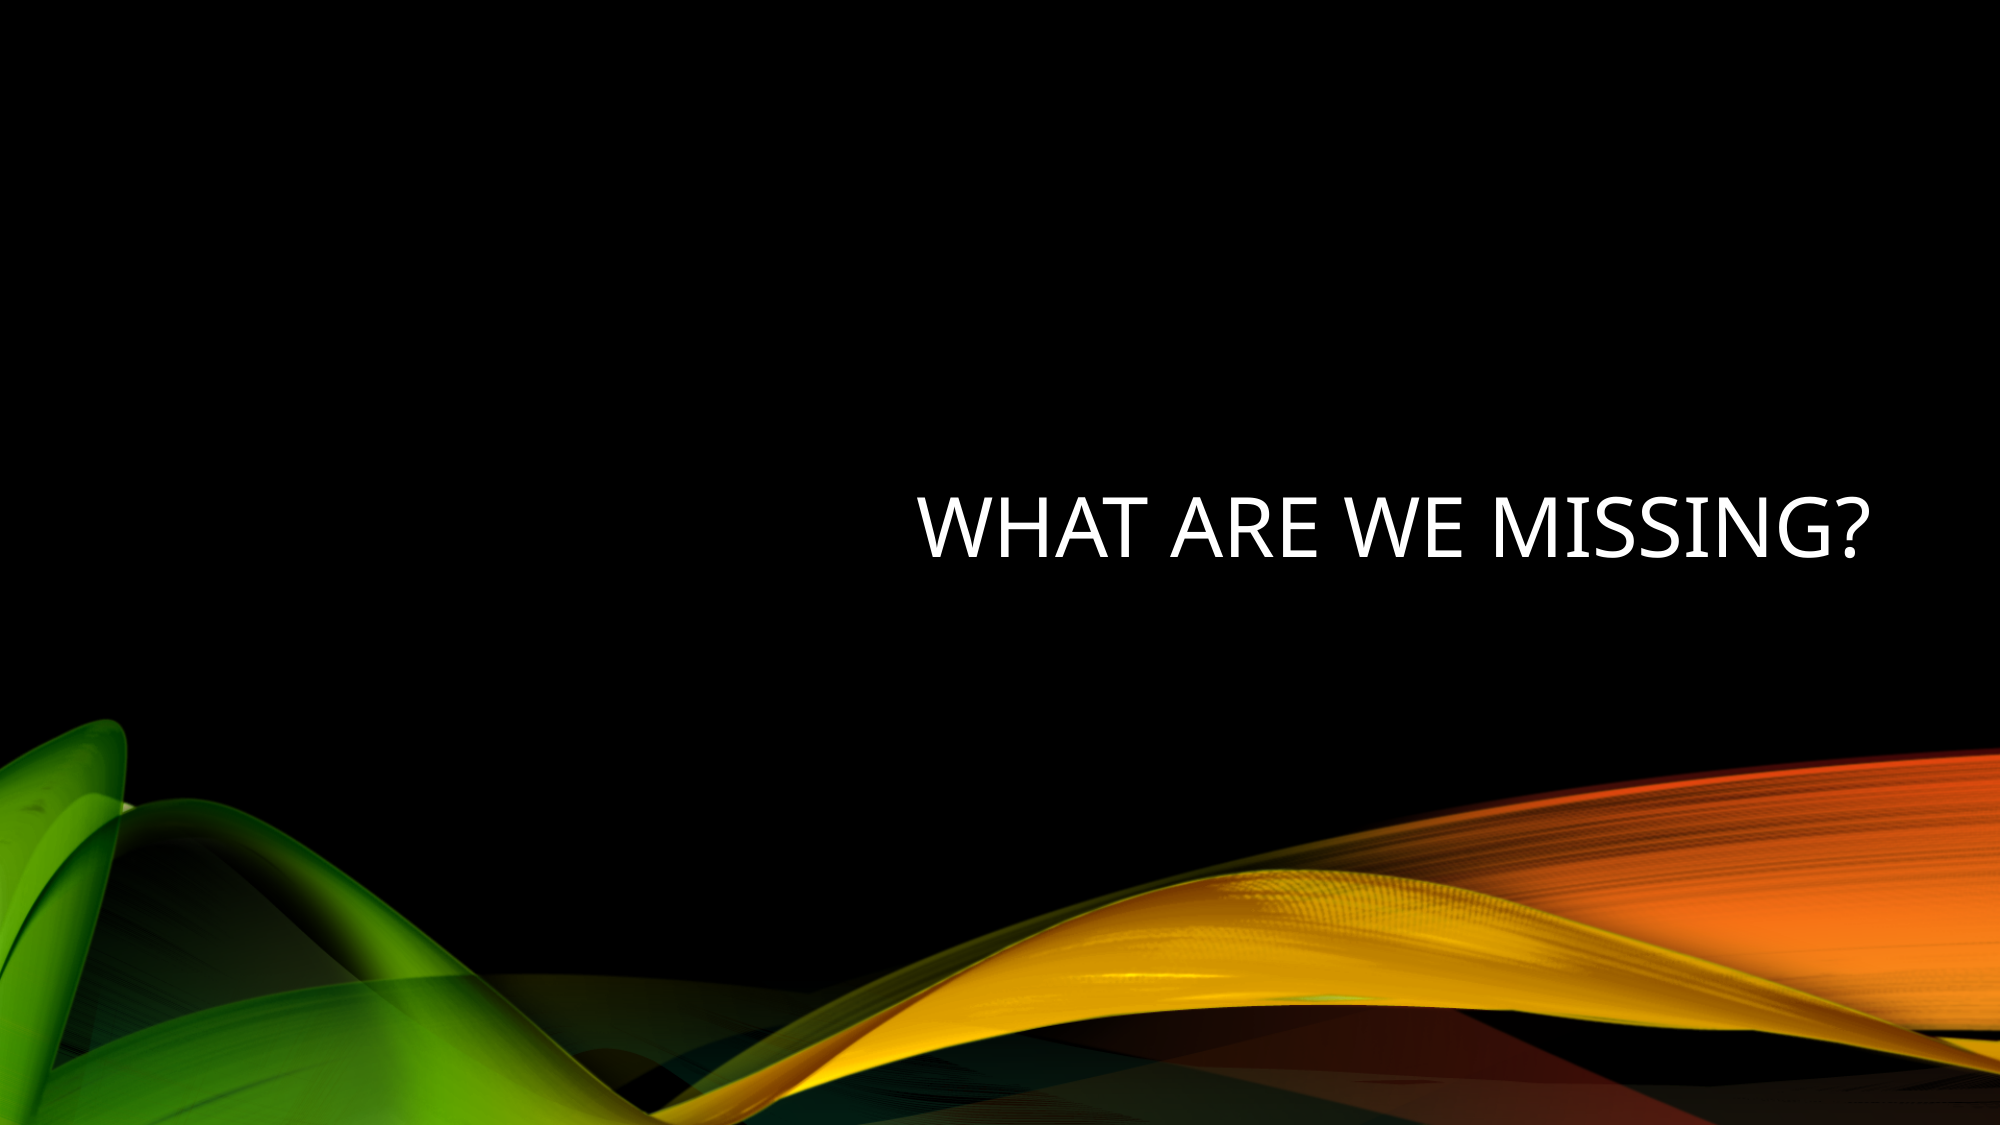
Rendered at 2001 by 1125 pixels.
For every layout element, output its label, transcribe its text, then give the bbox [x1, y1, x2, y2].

title What are we missing? [112, 123, 1888, 584]
picture [0, 717, 2000, 1125]
